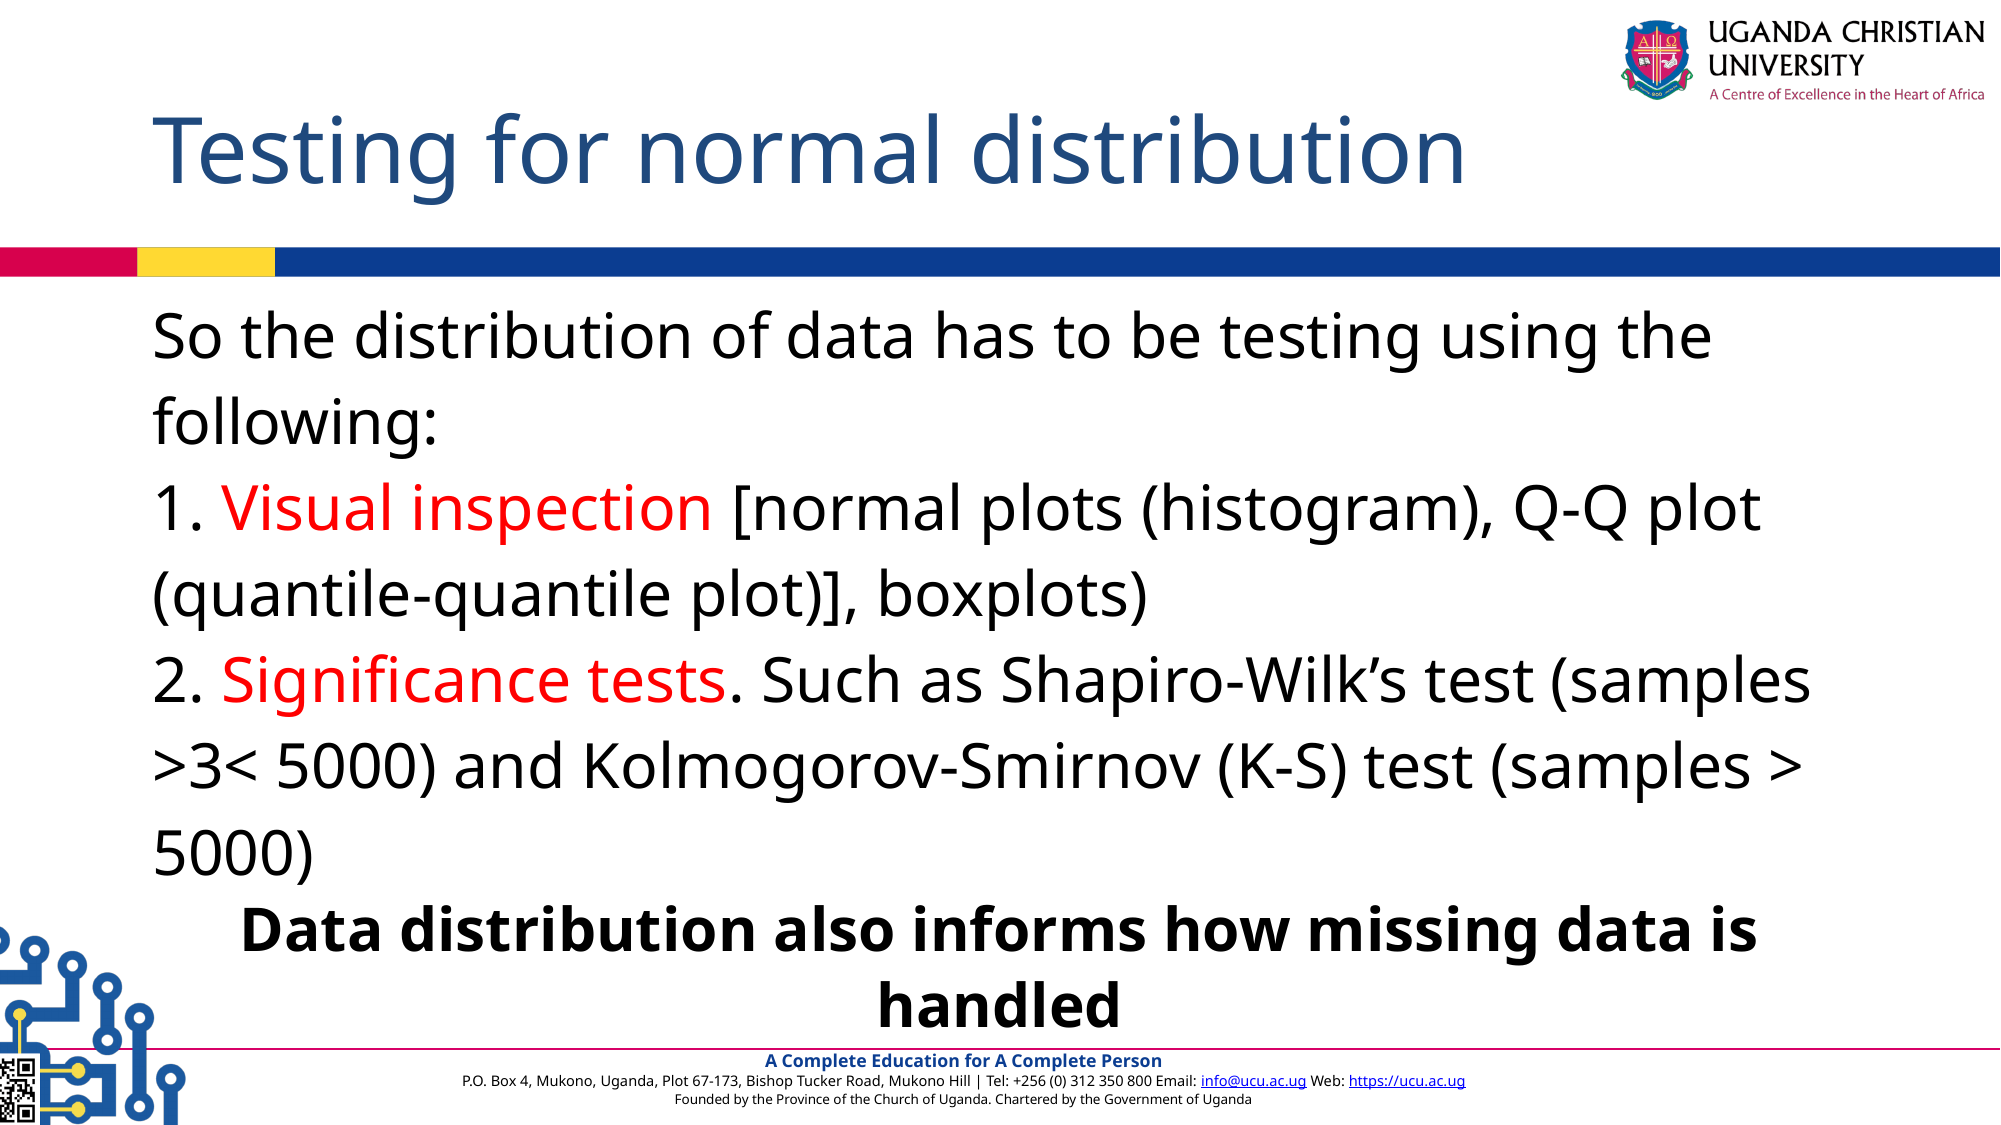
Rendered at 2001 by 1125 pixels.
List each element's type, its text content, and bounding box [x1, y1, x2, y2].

picture [1603, 0, 2000, 121]
title Testing for normal distribution [137, 59, 1863, 248]
picture [0, 887, 191, 1125]
list So the distribution of data has to be testing using the following: 1. Visual inspection [normal plots (histogram), Q-Q plot (quantile-quantile plot)], boxplots) 2. Significance tests. Such as Shapiro-Wilk’s test (samples >3< 5000) and Kolmogorov-Smirnov (K-S) test (samples > 5000) Data distribution also informs how missing data is handled [137, 276, 1863, 1014]
